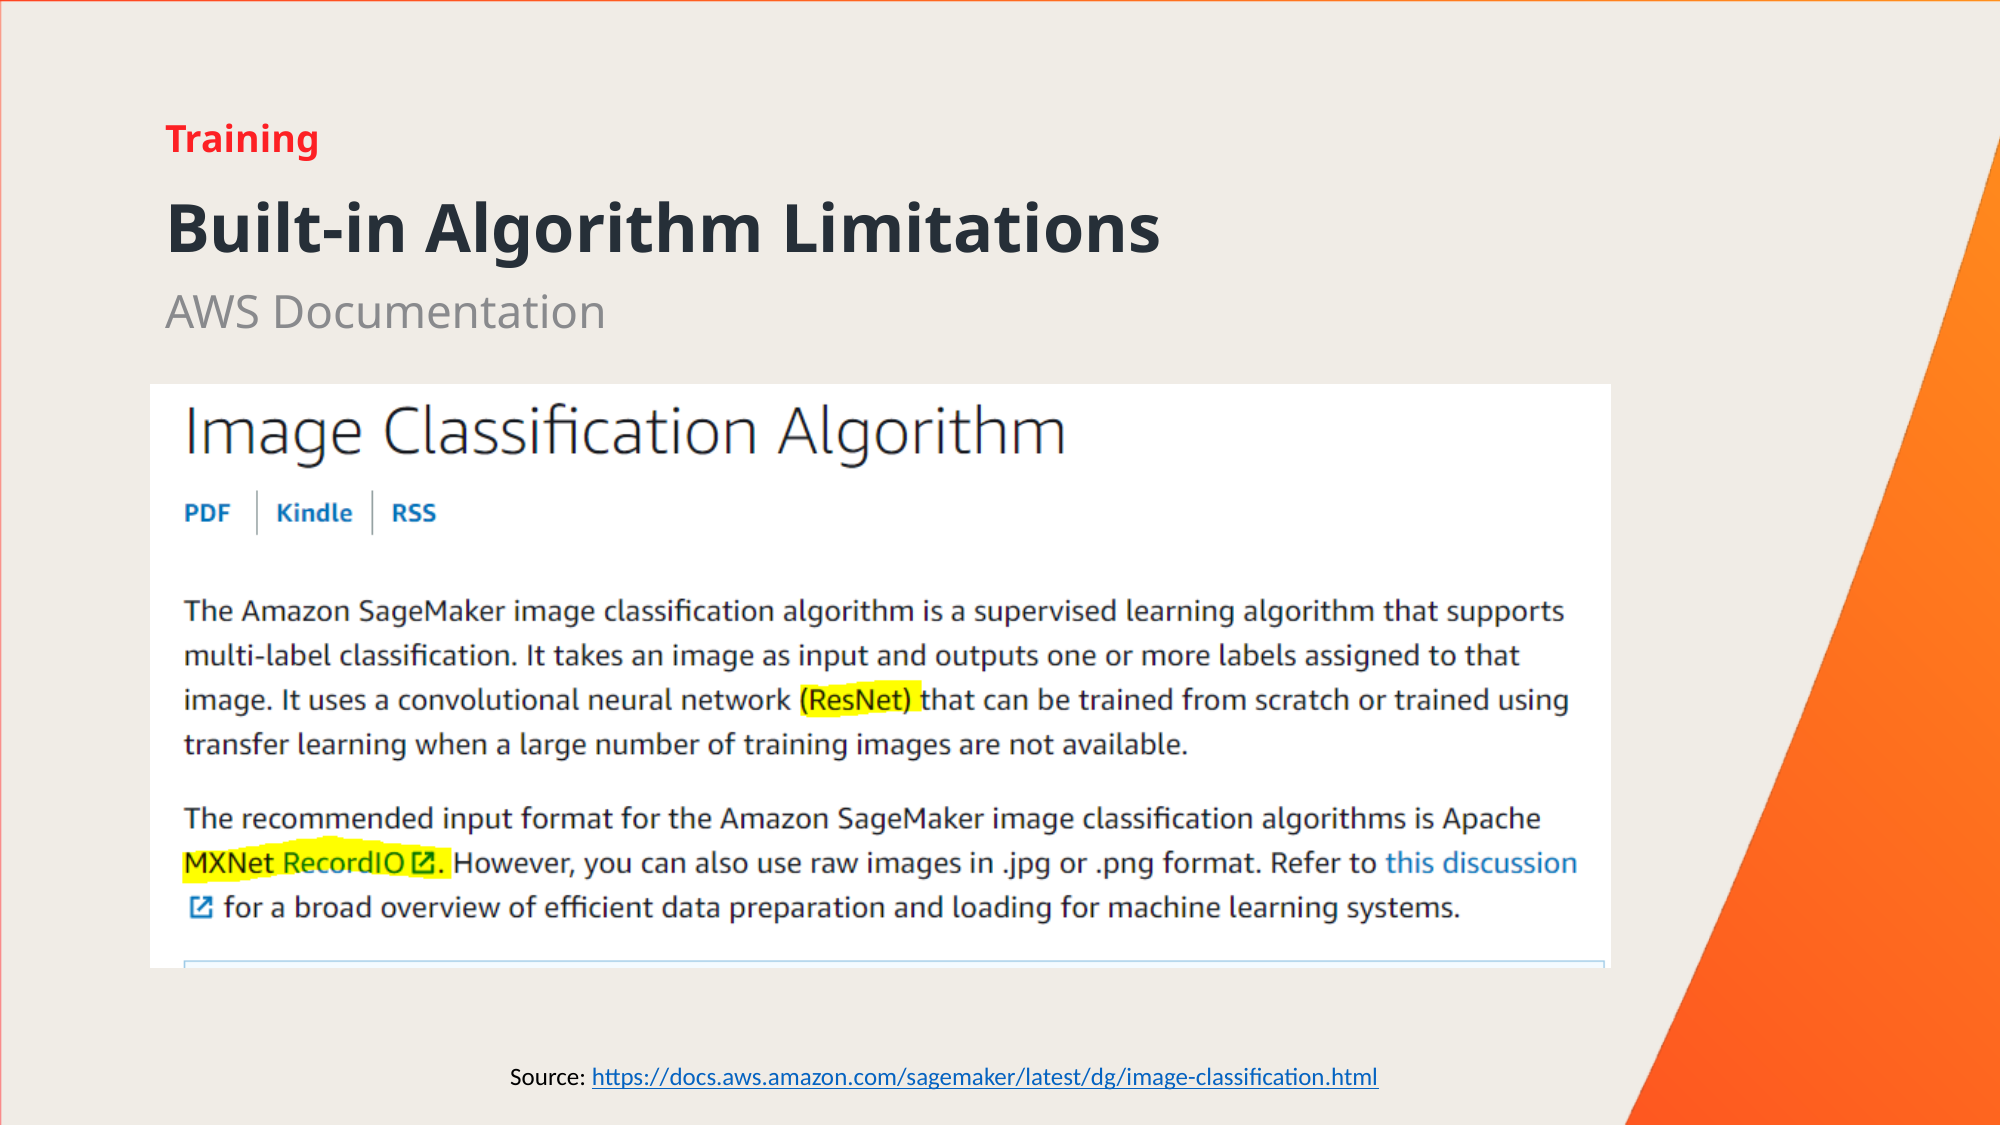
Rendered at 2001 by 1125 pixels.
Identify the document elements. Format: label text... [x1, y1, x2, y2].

list Training [150, 112, 1611, 170]
text_box Source: https://docs.aws.amazon.com/sagemaker/latest/dg/image-classification.html [495, 1053, 1395, 1099]
subtitle AWS Documentation [150, 281, 1611, 365]
picture [3, 2, 2000, 1125]
title Built-in Algorithm Limitations [150, 187, 1611, 279]
